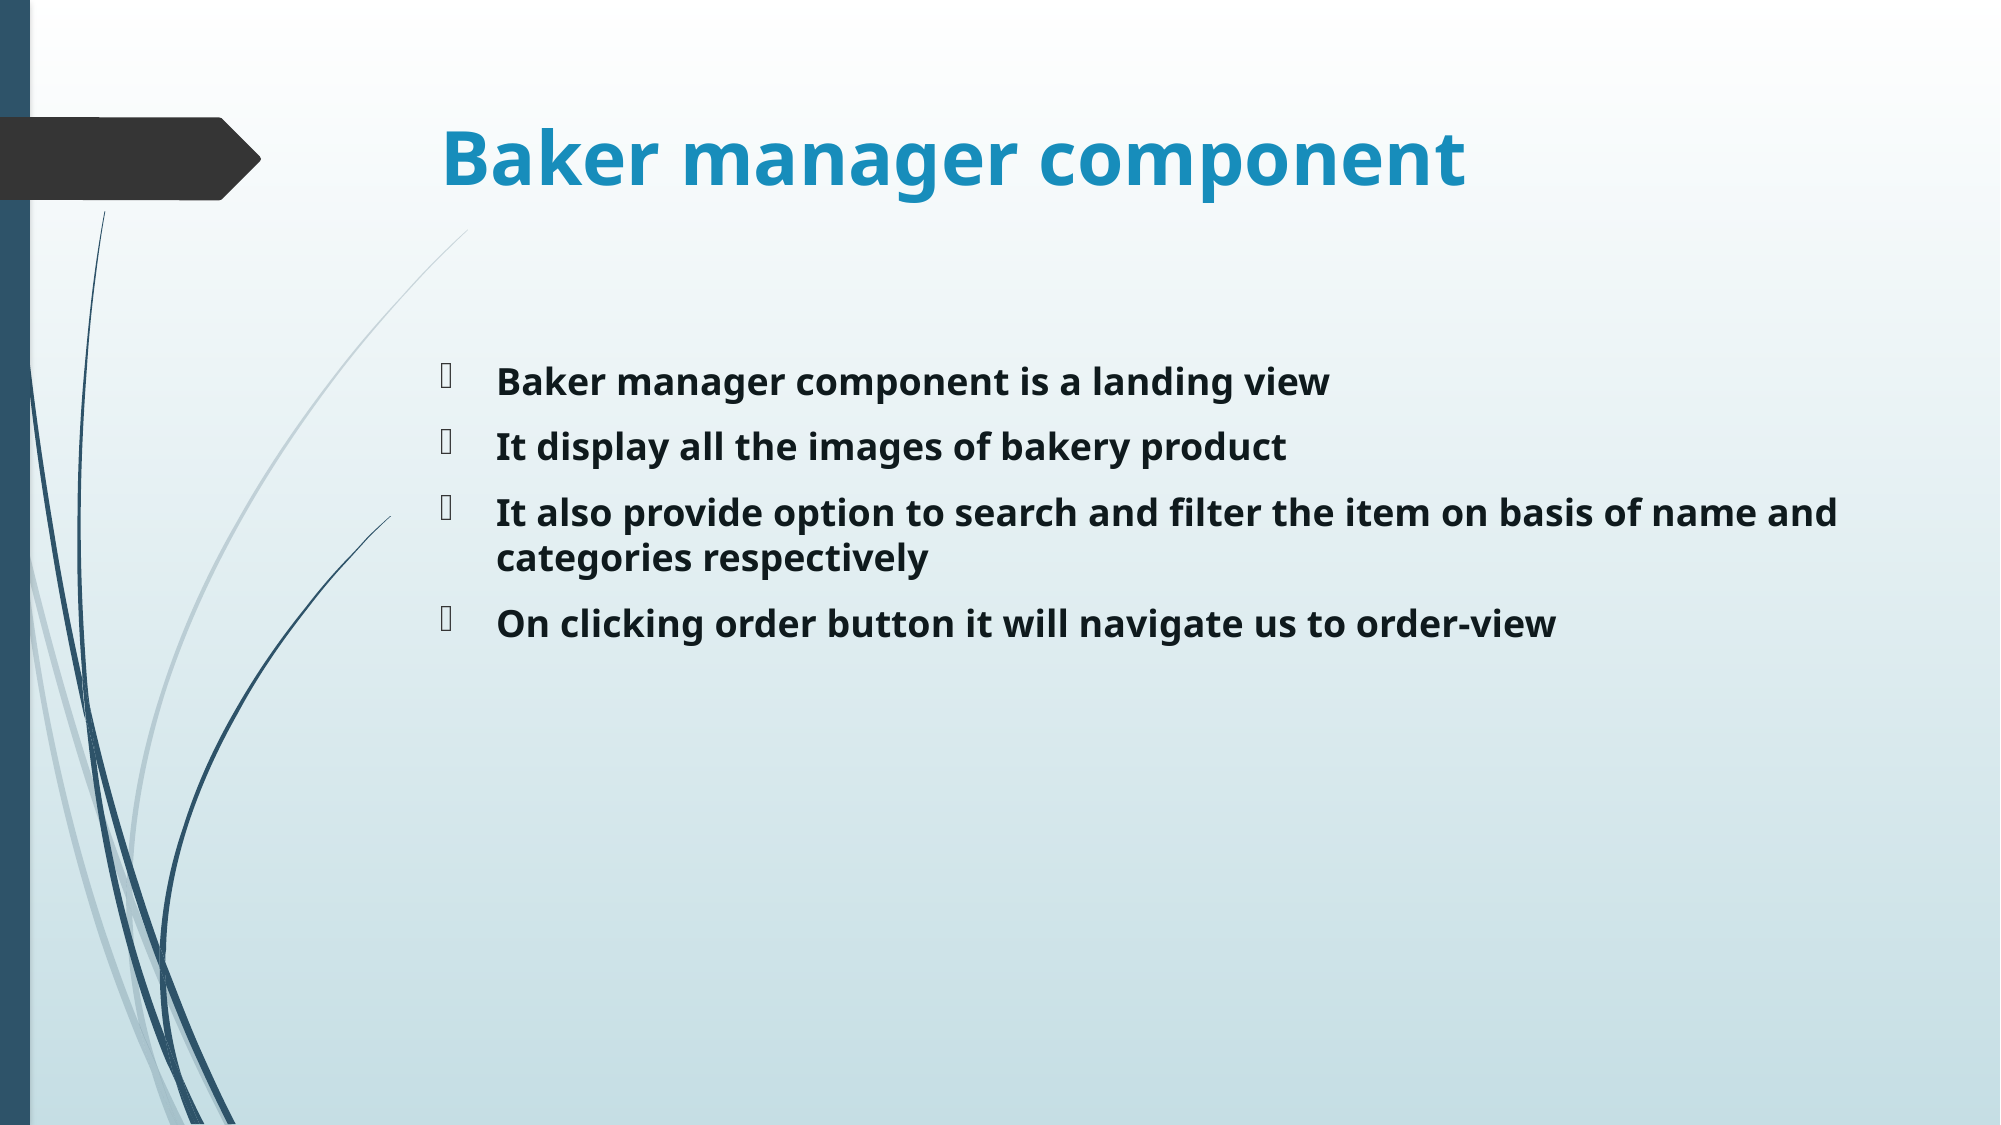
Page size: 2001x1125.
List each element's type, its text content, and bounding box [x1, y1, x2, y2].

list Baker manager component is a landing view It display all the images of bakery product It also provide option to search and filter the item on basis of name and categories respectively On clicking order button it will navigate us to order-view [424, 350, 1888, 970]
title Baker manager component [425, 102, 1888, 313]
